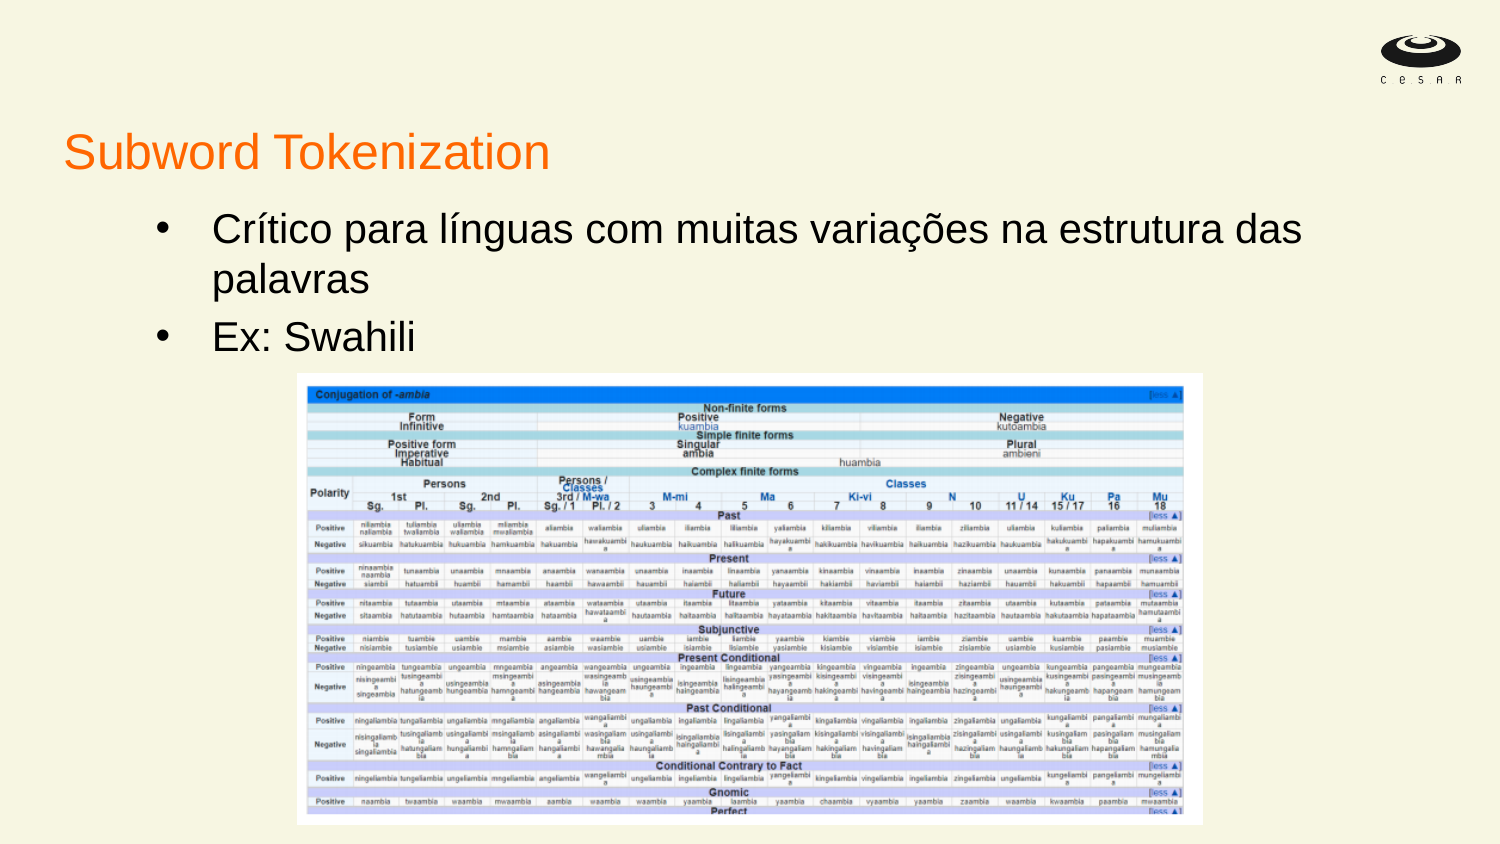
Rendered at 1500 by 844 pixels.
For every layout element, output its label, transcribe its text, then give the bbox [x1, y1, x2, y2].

list Crítico para línguas com muitas variações na estrutura das palavras Ex: Swahili [140, 194, 1360, 402]
picture [1381, 35, 1461, 84]
title Subword Tokenization [49, 68, 1268, 239]
picture [297, 372, 1203, 825]
